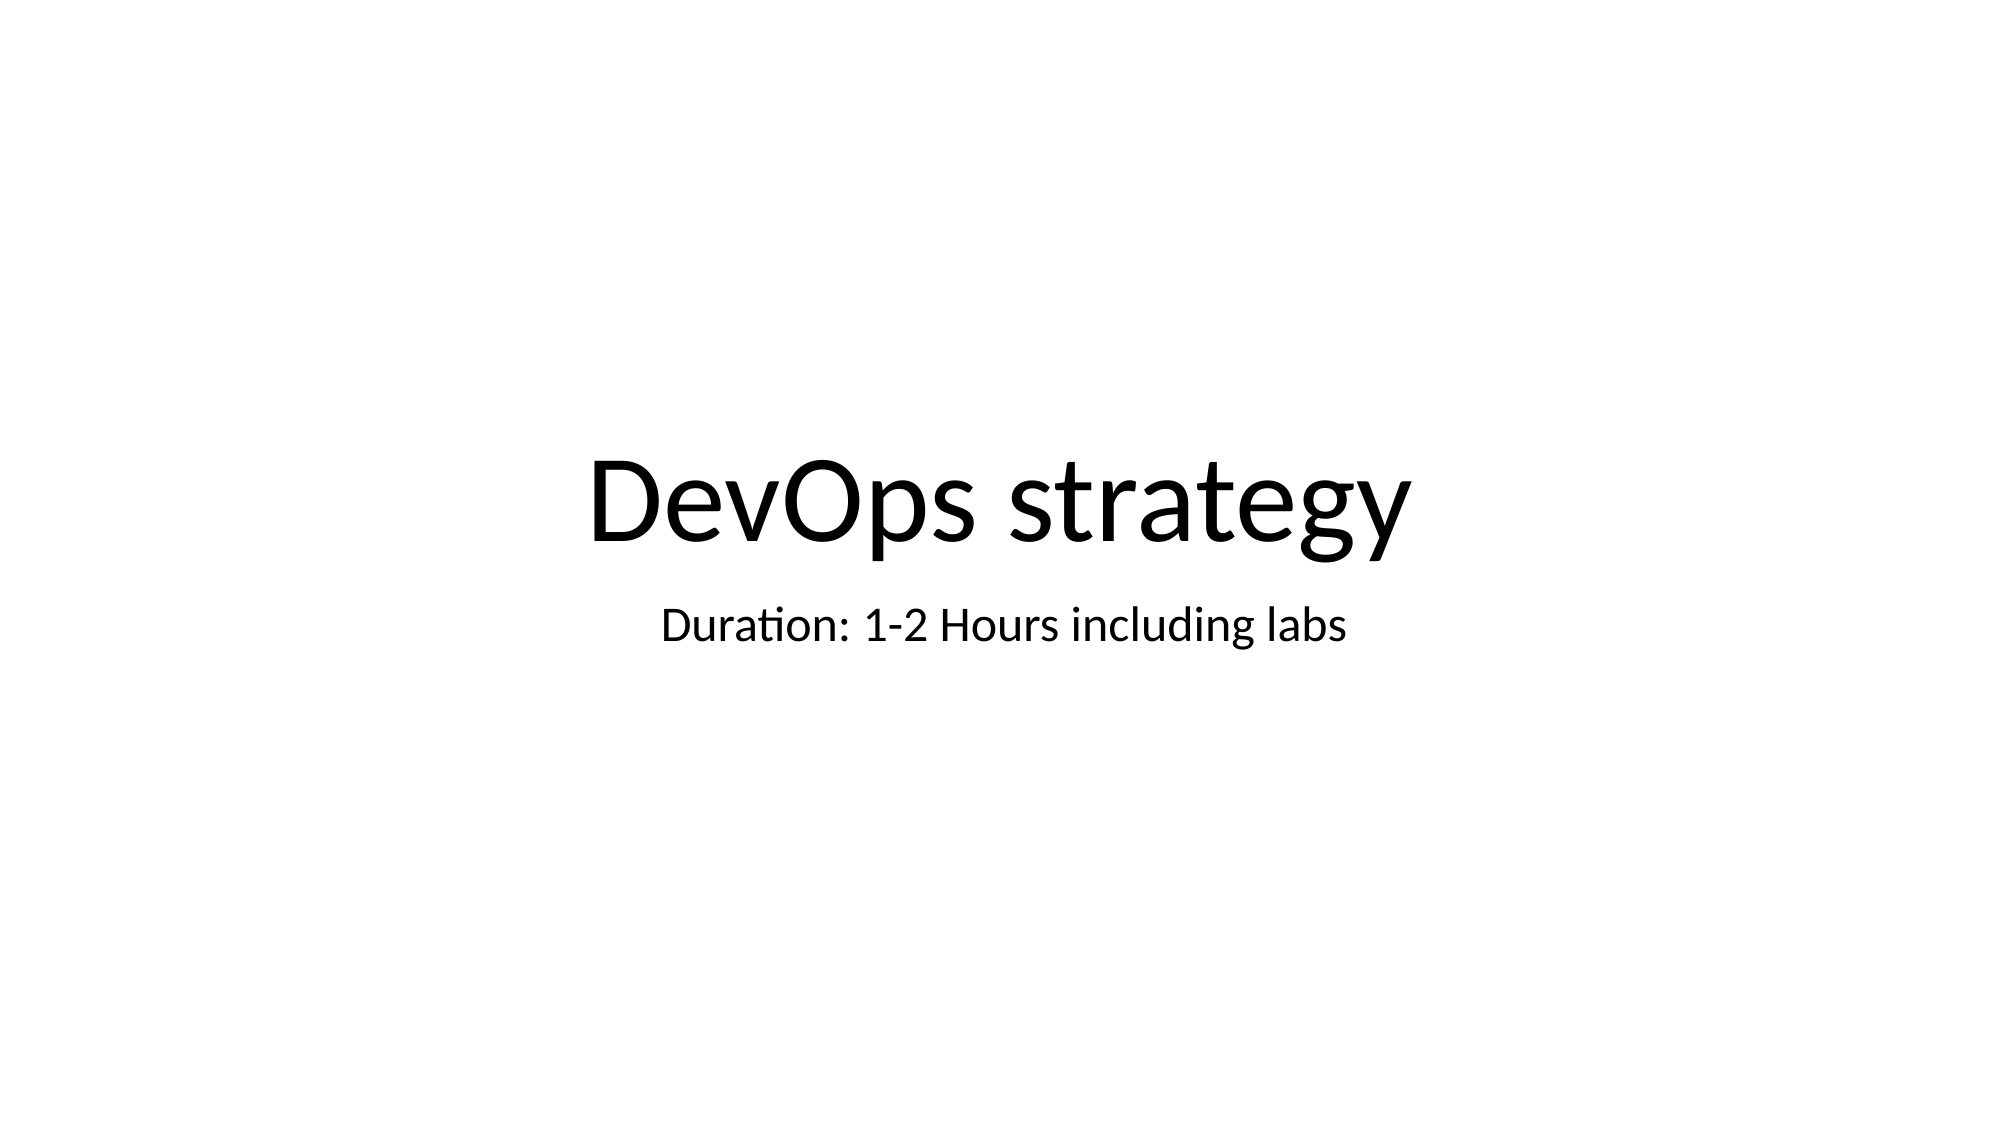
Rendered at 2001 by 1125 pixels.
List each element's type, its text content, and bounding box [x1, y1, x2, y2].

title DevOps strategy [249, 184, 1750, 576]
subtitle Duration: 1-2 Hours including labs [249, 590, 1750, 863]
